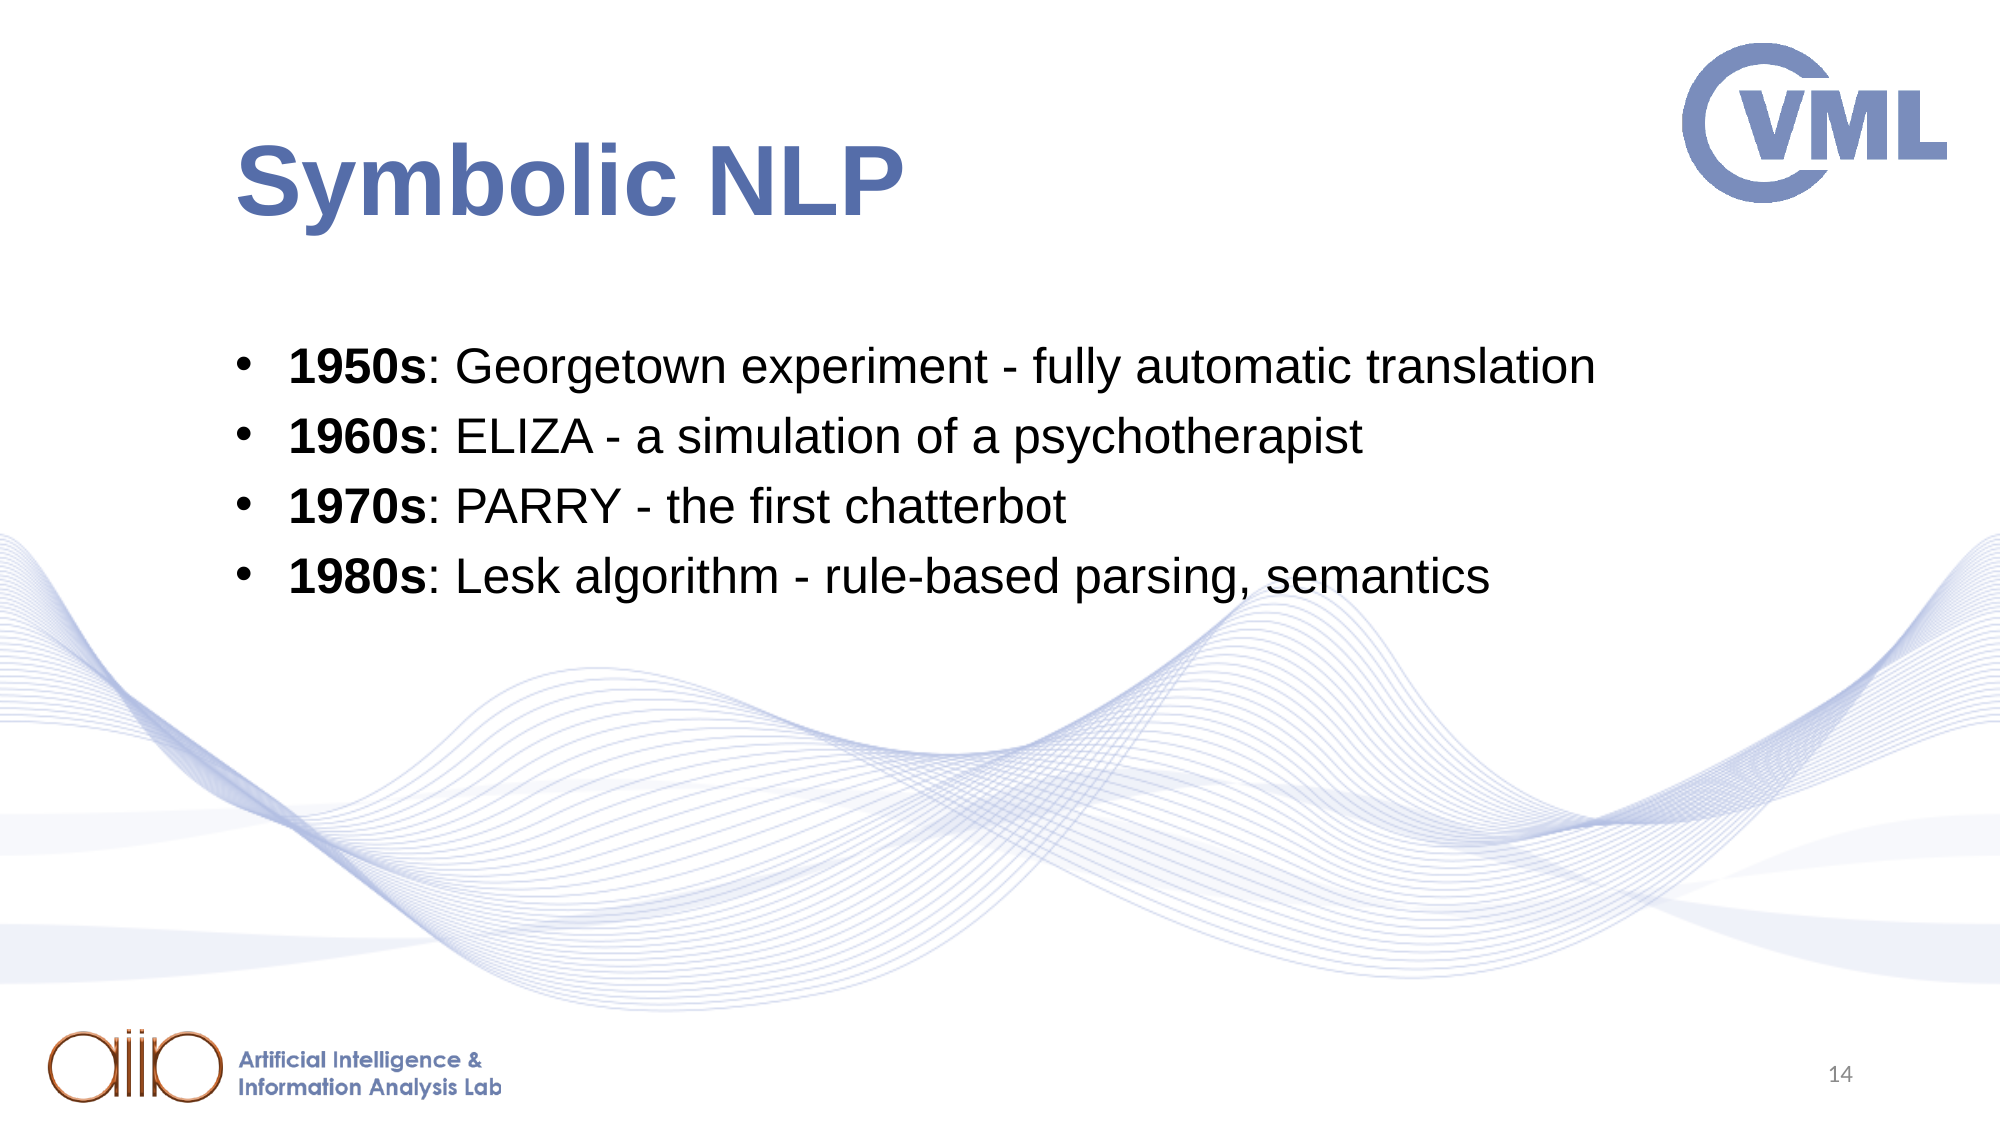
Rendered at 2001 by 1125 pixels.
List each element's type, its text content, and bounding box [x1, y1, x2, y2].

title Symbolic NLP [220, 66, 1455, 284]
slide_number 14 [1401, 1042, 1869, 1103]
picture [1647, 19, 1993, 226]
list 1950s: Georgetown experiment - fully automatic translation 1960s: ELIZA - a simulation of a psychotherapist 1970s: PARRY - the first chatterbot 1980s: Lesk algorithm - rule-based parsing, semantics [220, 326, 1863, 1024]
picture [43, 1023, 501, 1106]
